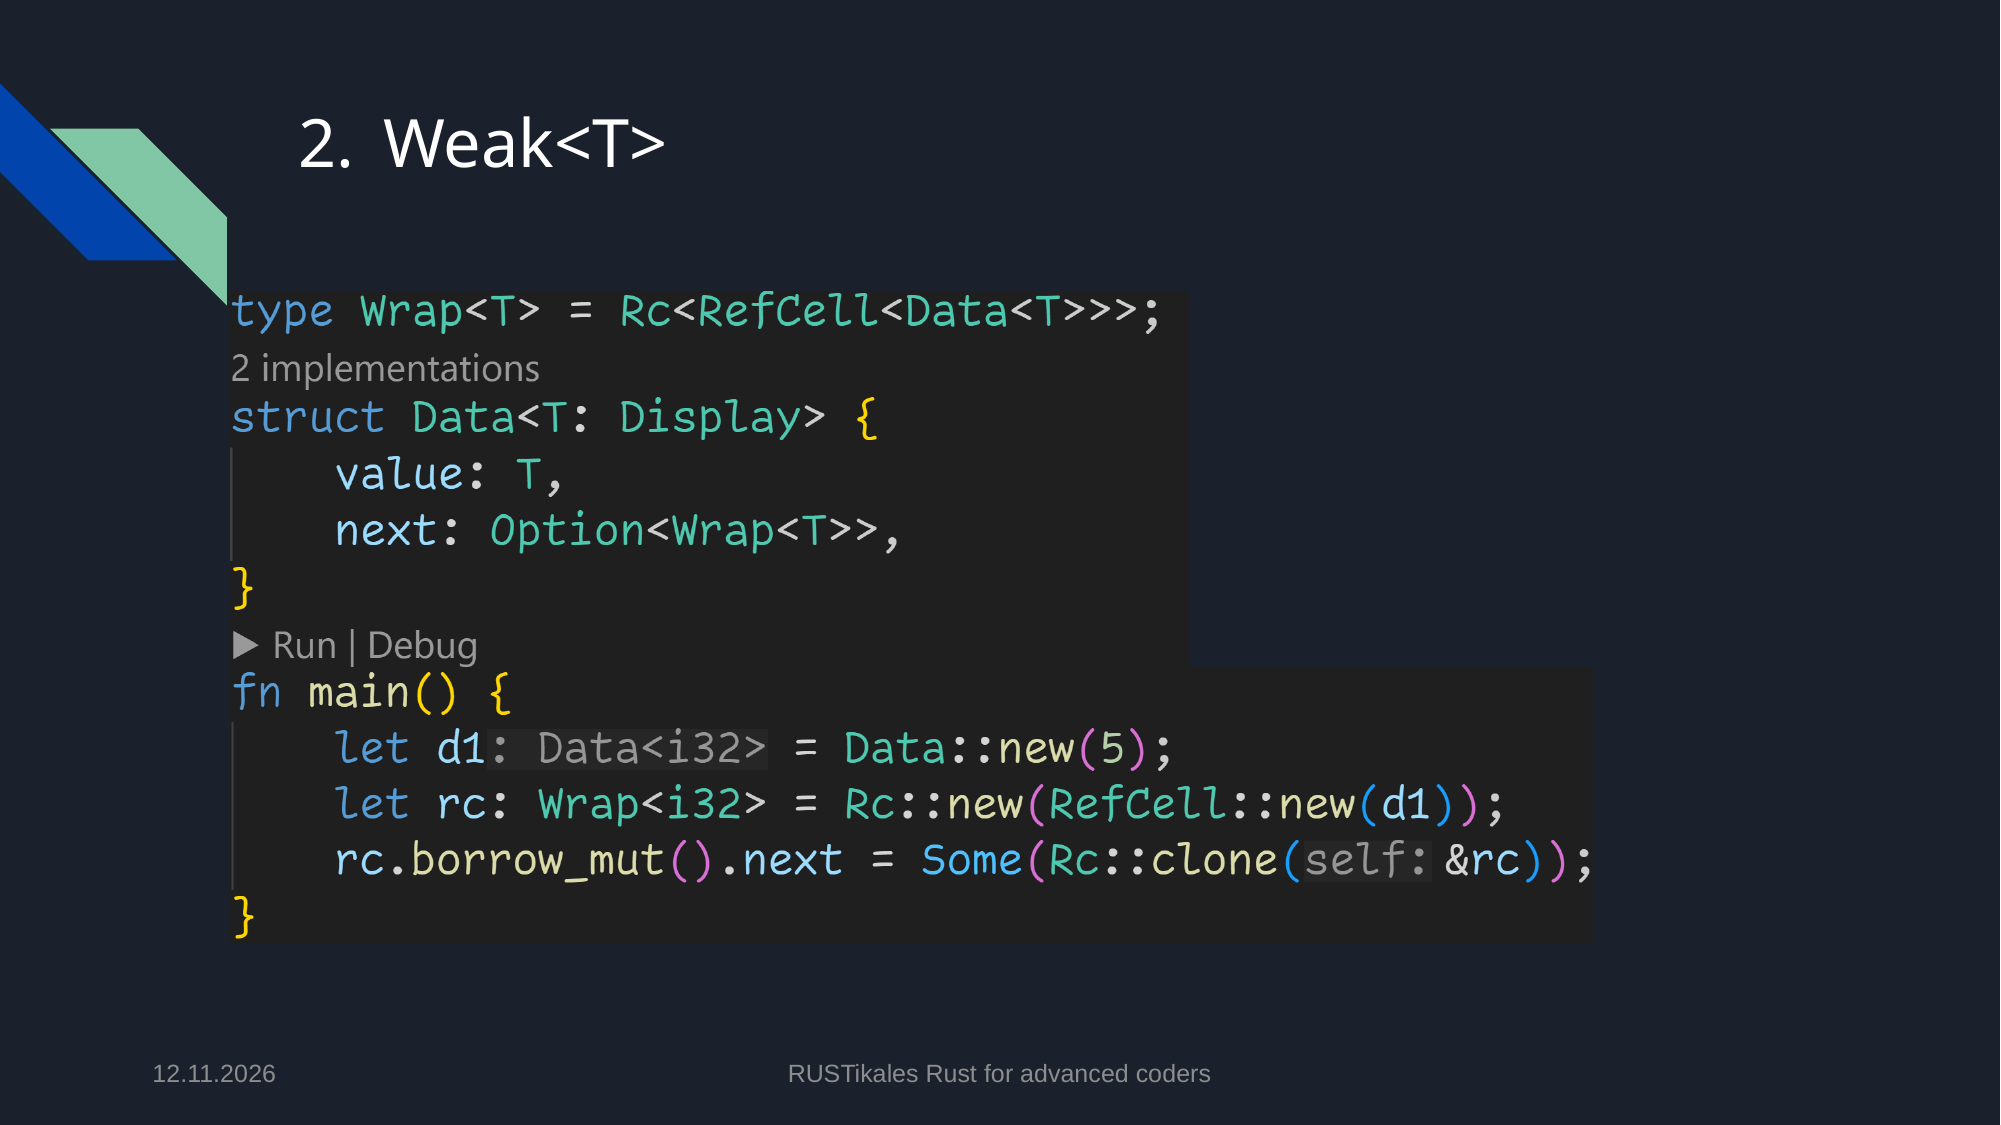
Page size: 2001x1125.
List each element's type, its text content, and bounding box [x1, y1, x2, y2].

title Weak<T> [283, 86, 1824, 287]
picture [230, 291, 1594, 944]
footer RUSTikales Rust for advanced coders [662, 1042, 1338, 1103]
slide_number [137, 1042, 588, 1103]
